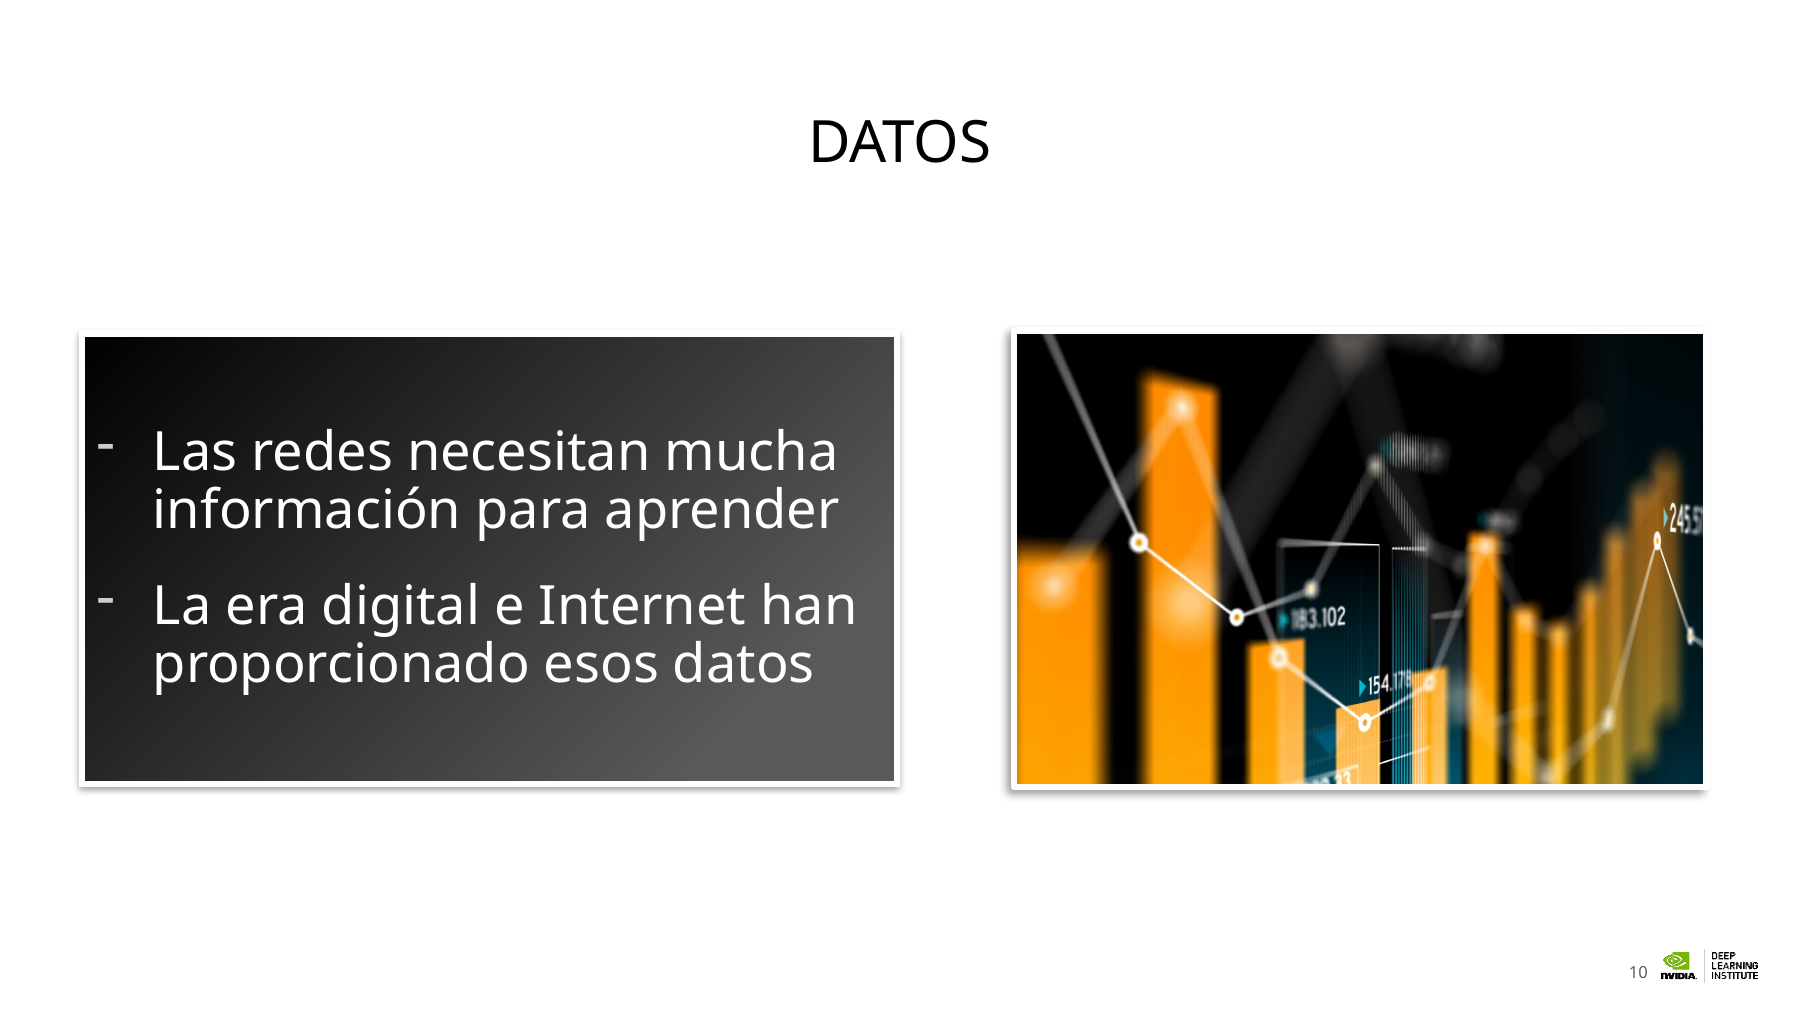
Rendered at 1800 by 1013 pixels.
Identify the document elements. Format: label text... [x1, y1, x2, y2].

title Datos [81, 85, 1719, 183]
picture [1017, 333, 1704, 785]
picture [1705, 949, 1758, 983]
picture [1661, 949, 1704, 983]
list Las redes necesitan mucha información para aprender La era digital e Internet han proporcionado esos datos [79, 330, 900, 787]
